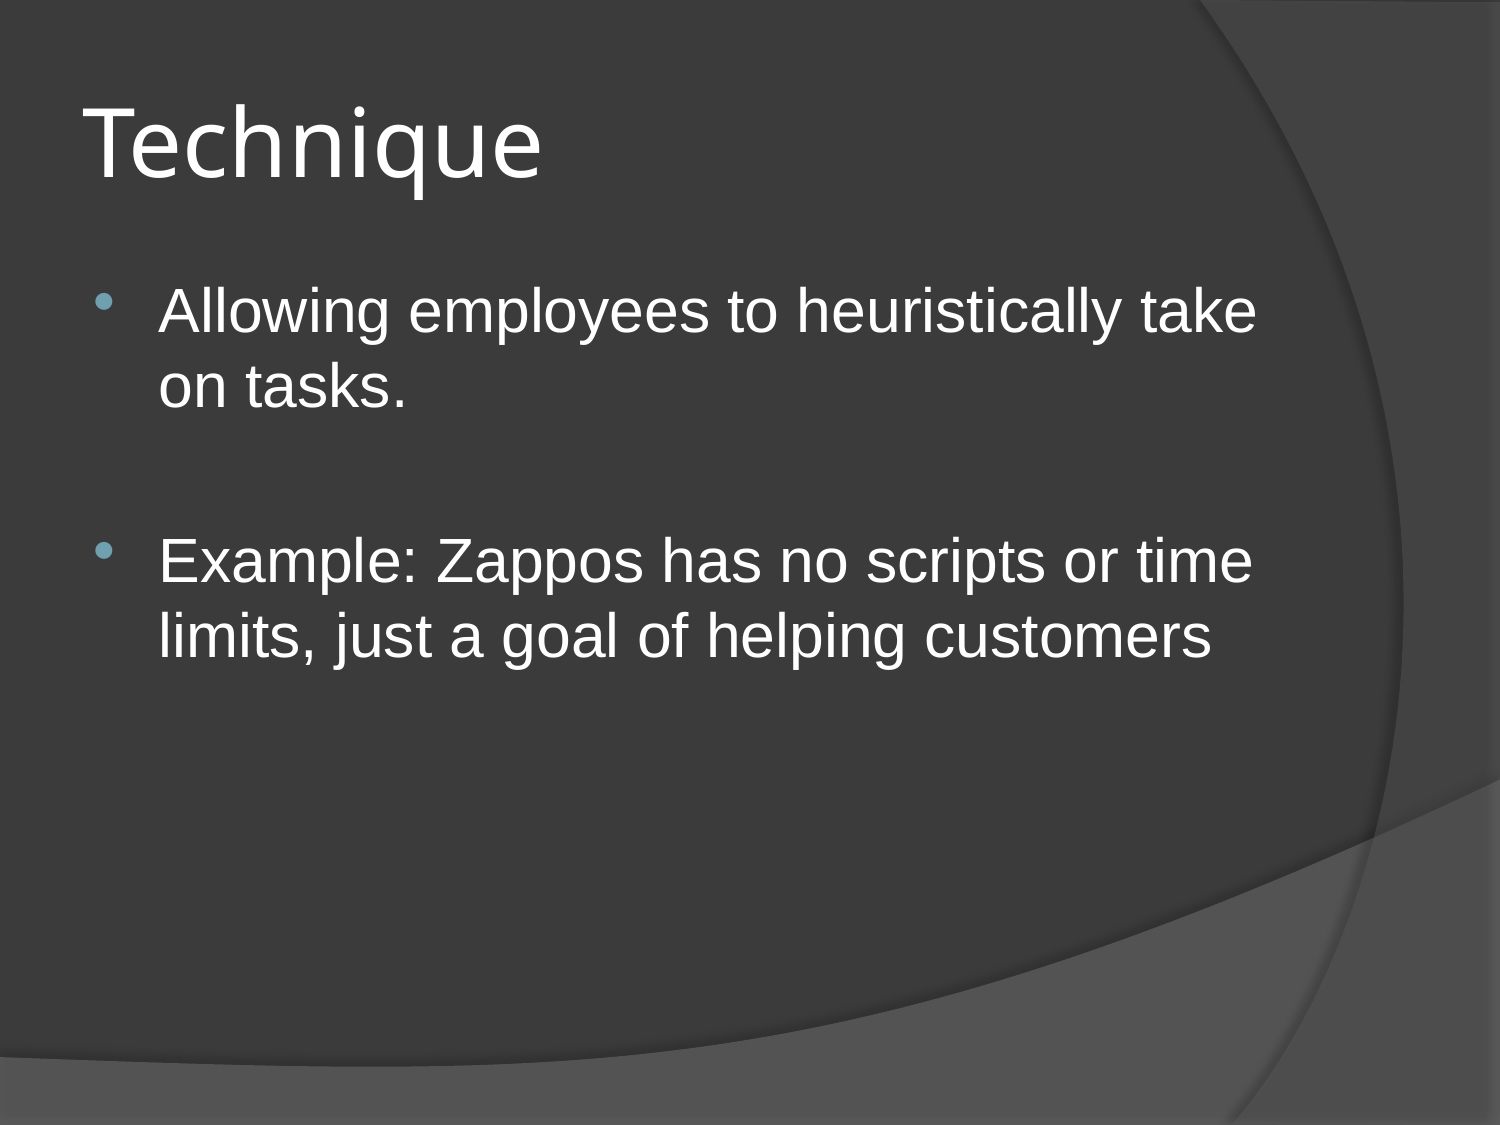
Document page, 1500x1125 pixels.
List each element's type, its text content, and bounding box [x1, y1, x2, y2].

list Allowing employees to heuristically take on tasks. Example: Zappos has no scripts or time limits, just a goal of helping customers [75, 262, 1300, 1005]
title Technique [75, 45, 1300, 233]
